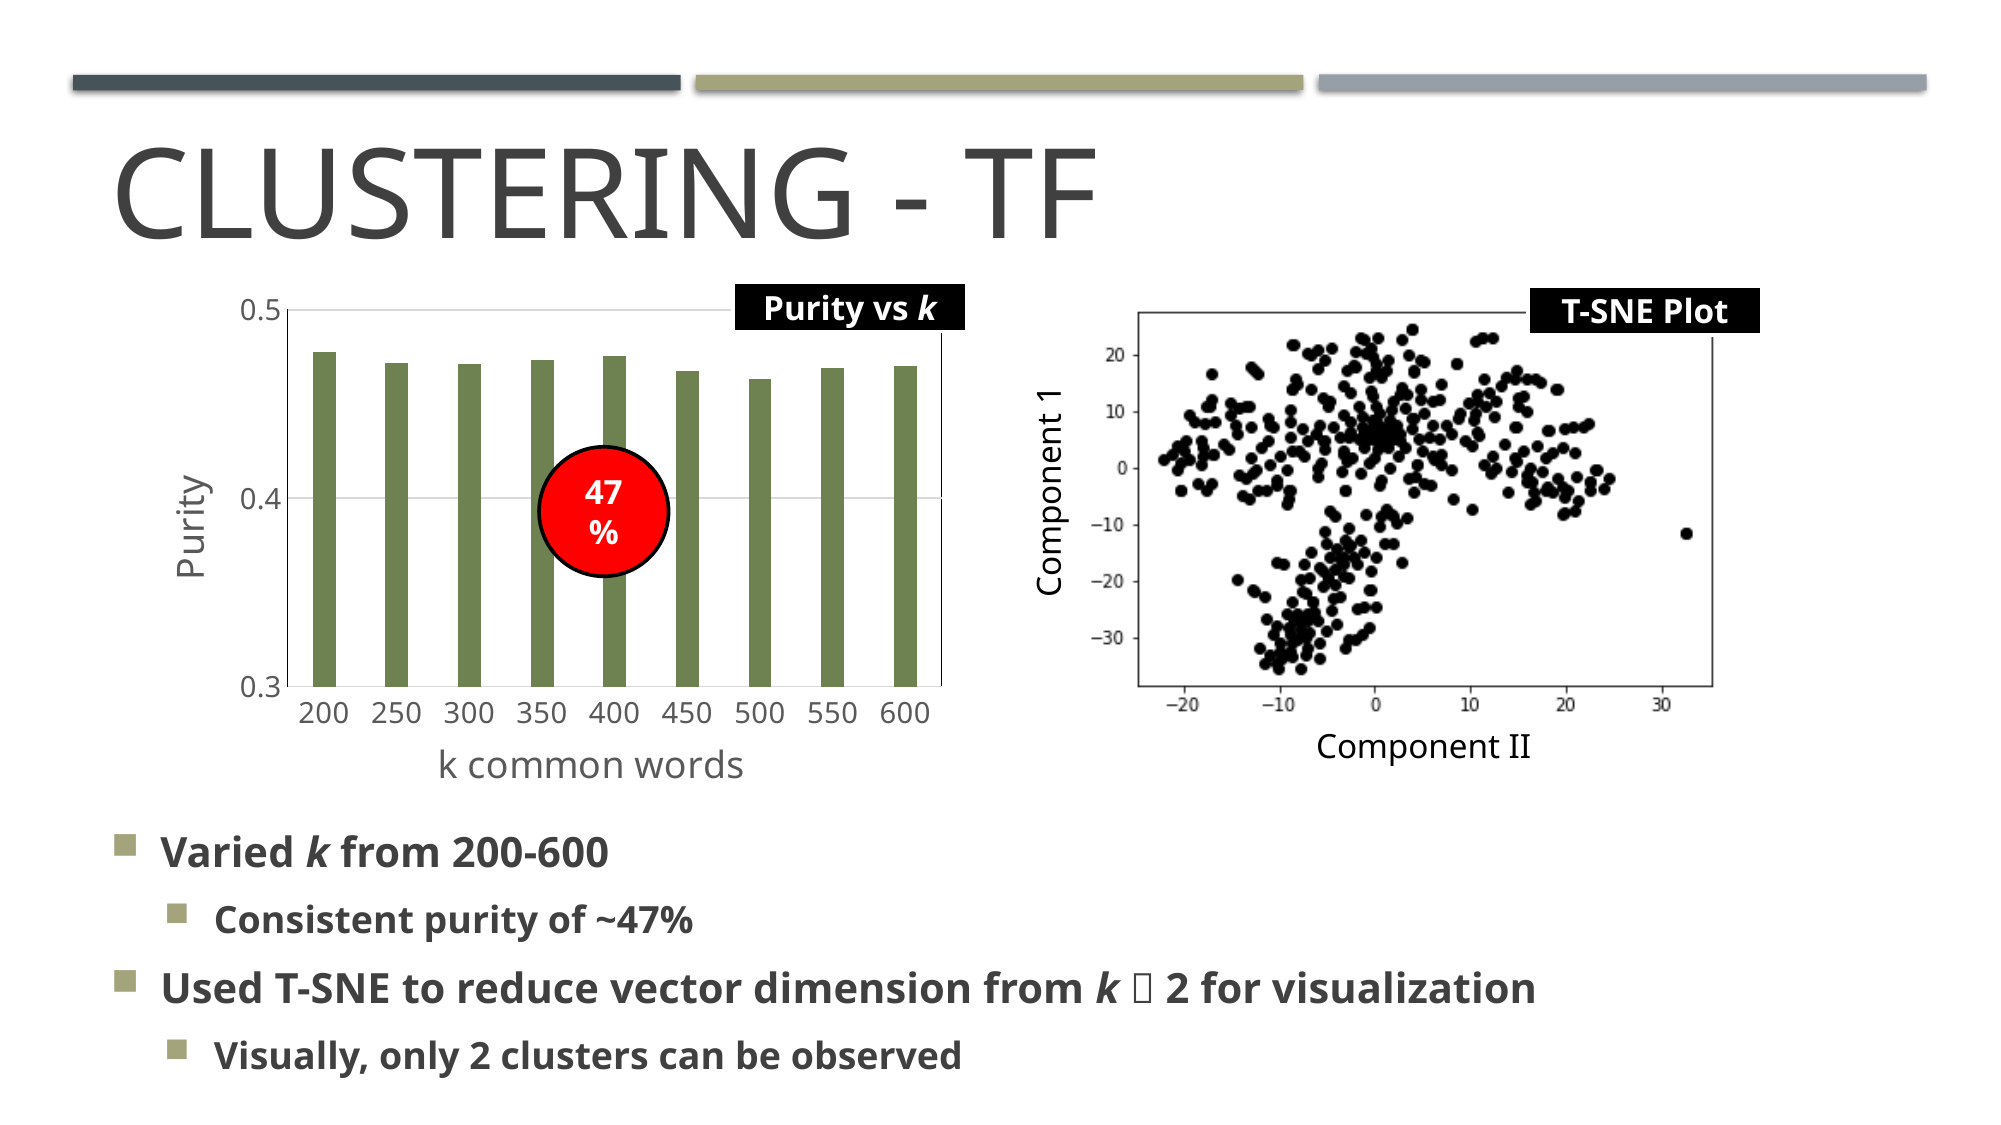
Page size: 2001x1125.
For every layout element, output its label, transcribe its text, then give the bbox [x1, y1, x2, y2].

list Varied k from 200-600 Consistent purity of ~47% Used T-SNE to reduce vector dimension from k  2 for visualization Visually, only 2 clusters can be observed [95, 816, 1786, 1086]
text_box T-SNE Plot [1526, 284, 1764, 337]
title Clustering - tf [95, 76, 1905, 272]
text_box Component II [1301, 736, 1547, 773]
text_box Component 1 [1020, 370, 1071, 613]
chart [148, 270, 968, 801]
picture [1077, 295, 1729, 728]
